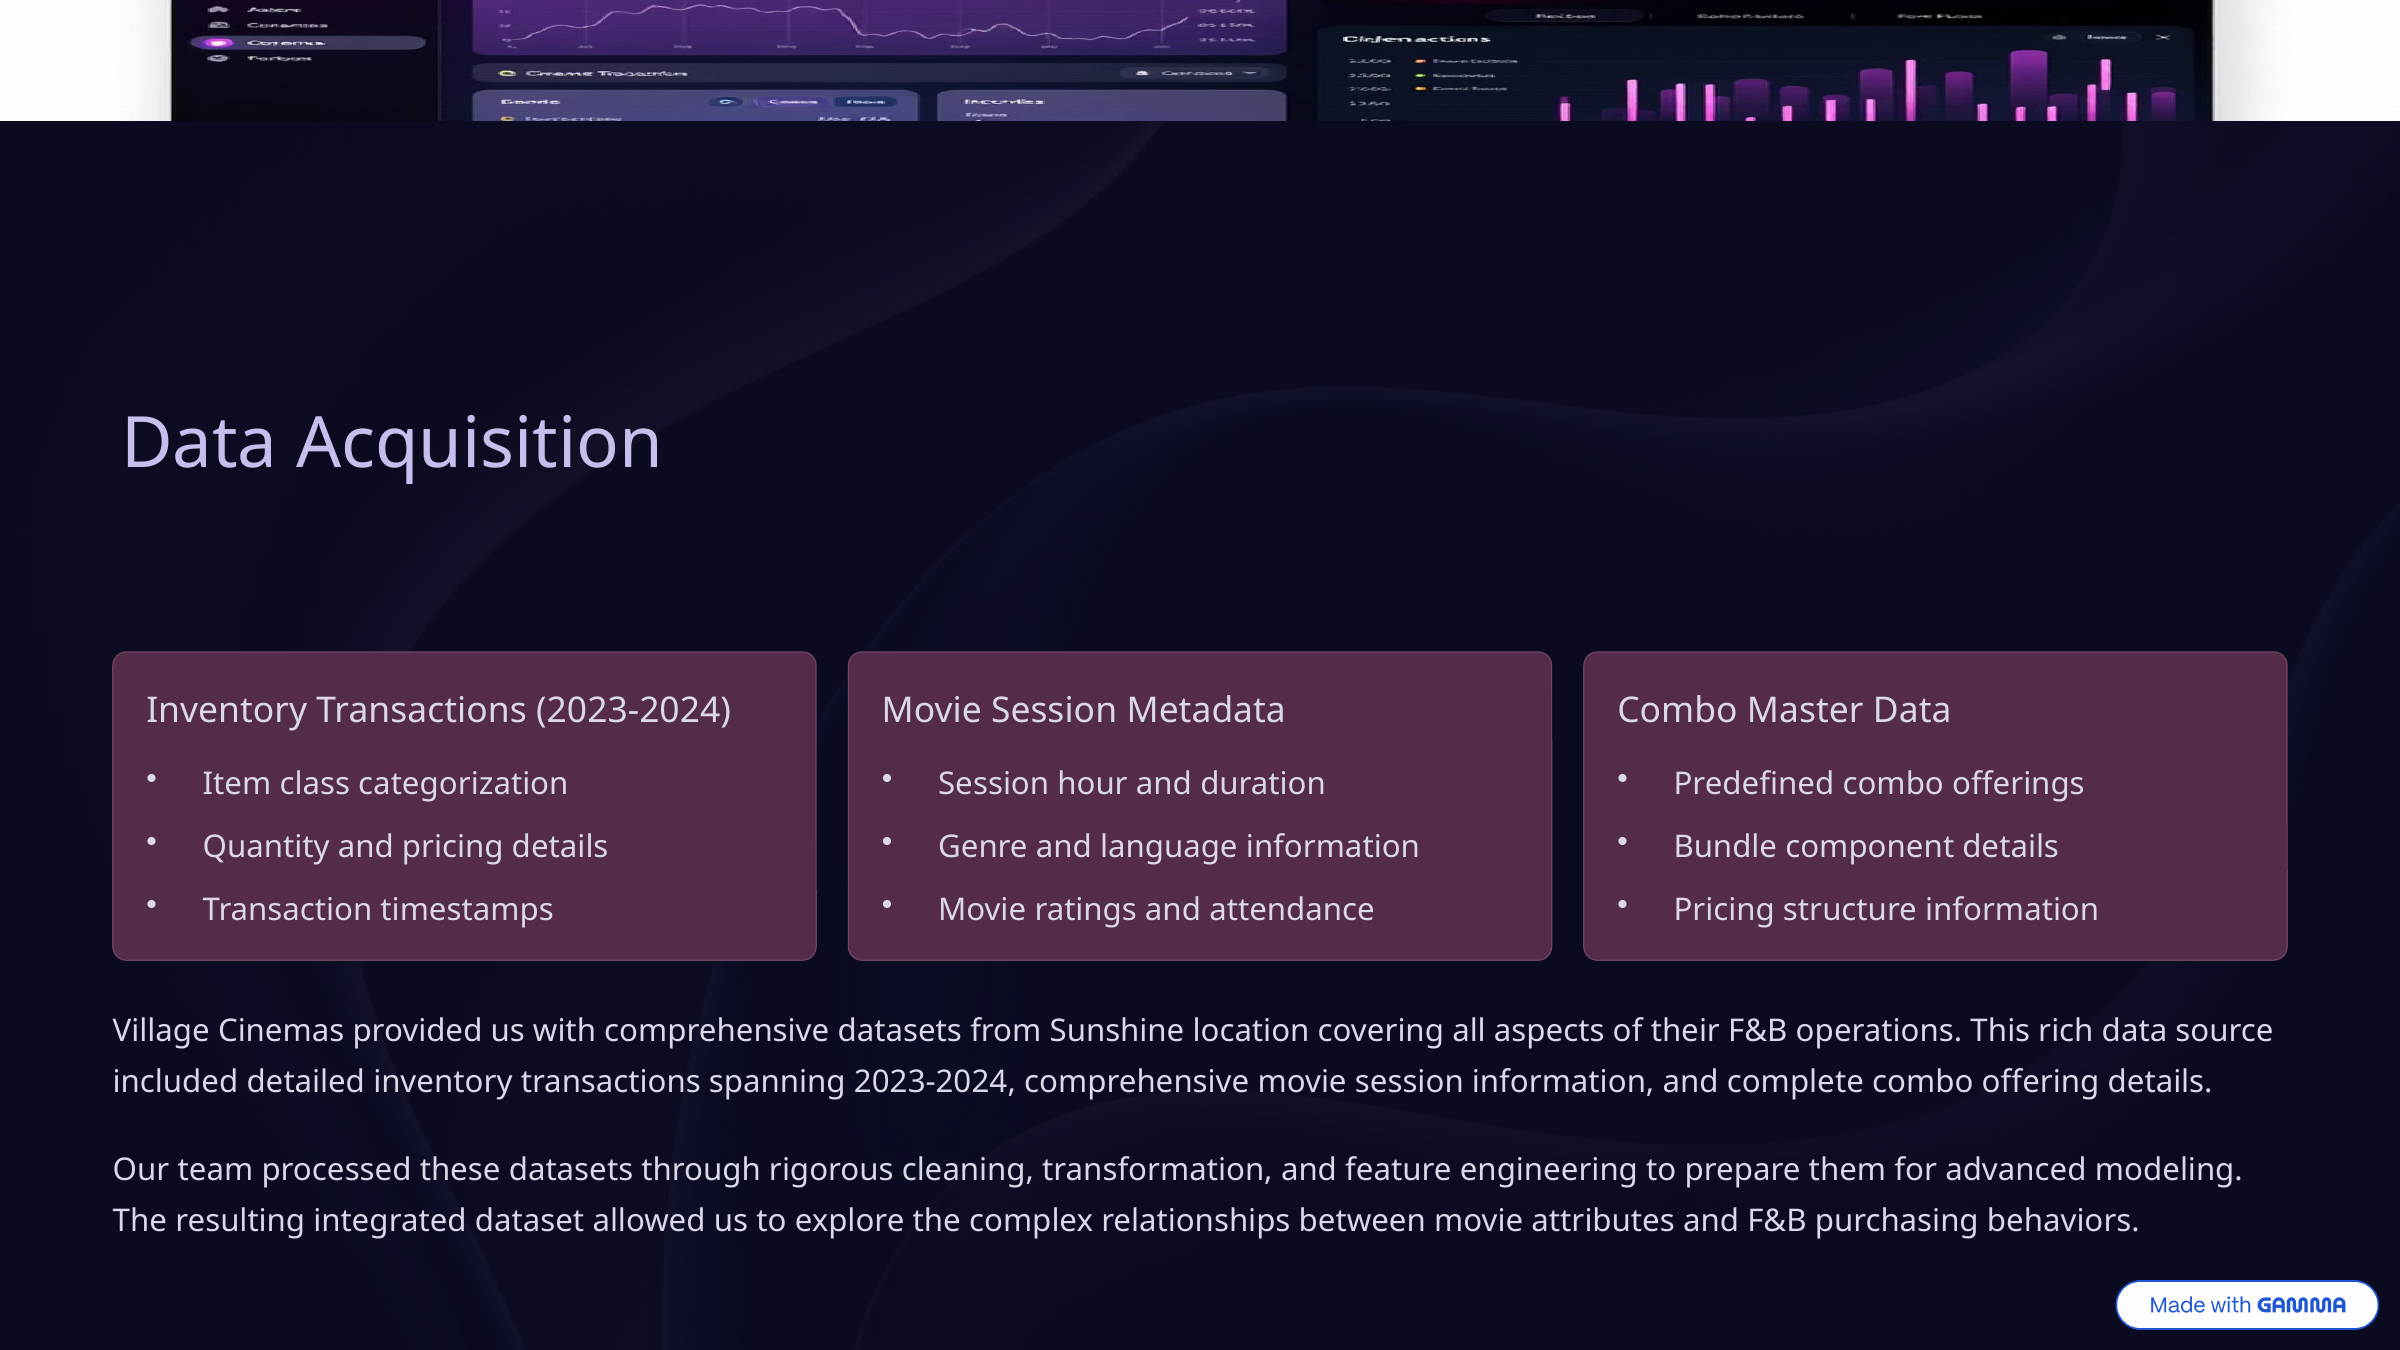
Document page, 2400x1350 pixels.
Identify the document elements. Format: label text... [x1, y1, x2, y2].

text_box Village Cinemas provided us with comprehensive datasets from Sunshine location covering all aspects of their F&B operations. This rich data source included detailed inventory transactions spanning 2023-2024, comprehensive movie session information, and complete combo offering details. [112, 996, 2288, 1100]
text_box Inventory Transactions (2023-2024) [146, 685, 769, 731]
text_box Item class categorization [146, 749, 783, 801]
text_box [1583, 651, 2288, 961]
picture [2106, 1271, 2389, 1339]
text_box Session hour and duration [881, 749, 1519, 801]
text_box Quantity and pricing details [146, 812, 783, 864]
text_box Pricing structure information [1617, 875, 2254, 927]
text_box Transaction timestamps [146, 875, 783, 927]
picture [0, 0, 2400, 121]
text_box Data Acquisition [121, 392, 838, 483]
text_box Our team processed these datasets through rigorous cleaning, transformation, and feature engineering to prepare them for advanced modeling. The resulting integrated dataset allowed us to explore the complex relationships between movie attributes and F&B purchasing behaviors. [112, 1135, 2288, 1240]
text_box Movie ratings and attendance [881, 875, 1519, 927]
text_box Combo Master Data [1617, 685, 1976, 731]
text_box Bundle component details [1617, 812, 2254, 864]
text_box [848, 651, 1552, 961]
text_box Movie Session Metadata [881, 685, 1305, 731]
text_box Predefined combo offerings [1617, 749, 2254, 801]
text_box [112, 651, 817, 961]
text_box Genre and language information [881, 812, 1519, 864]
